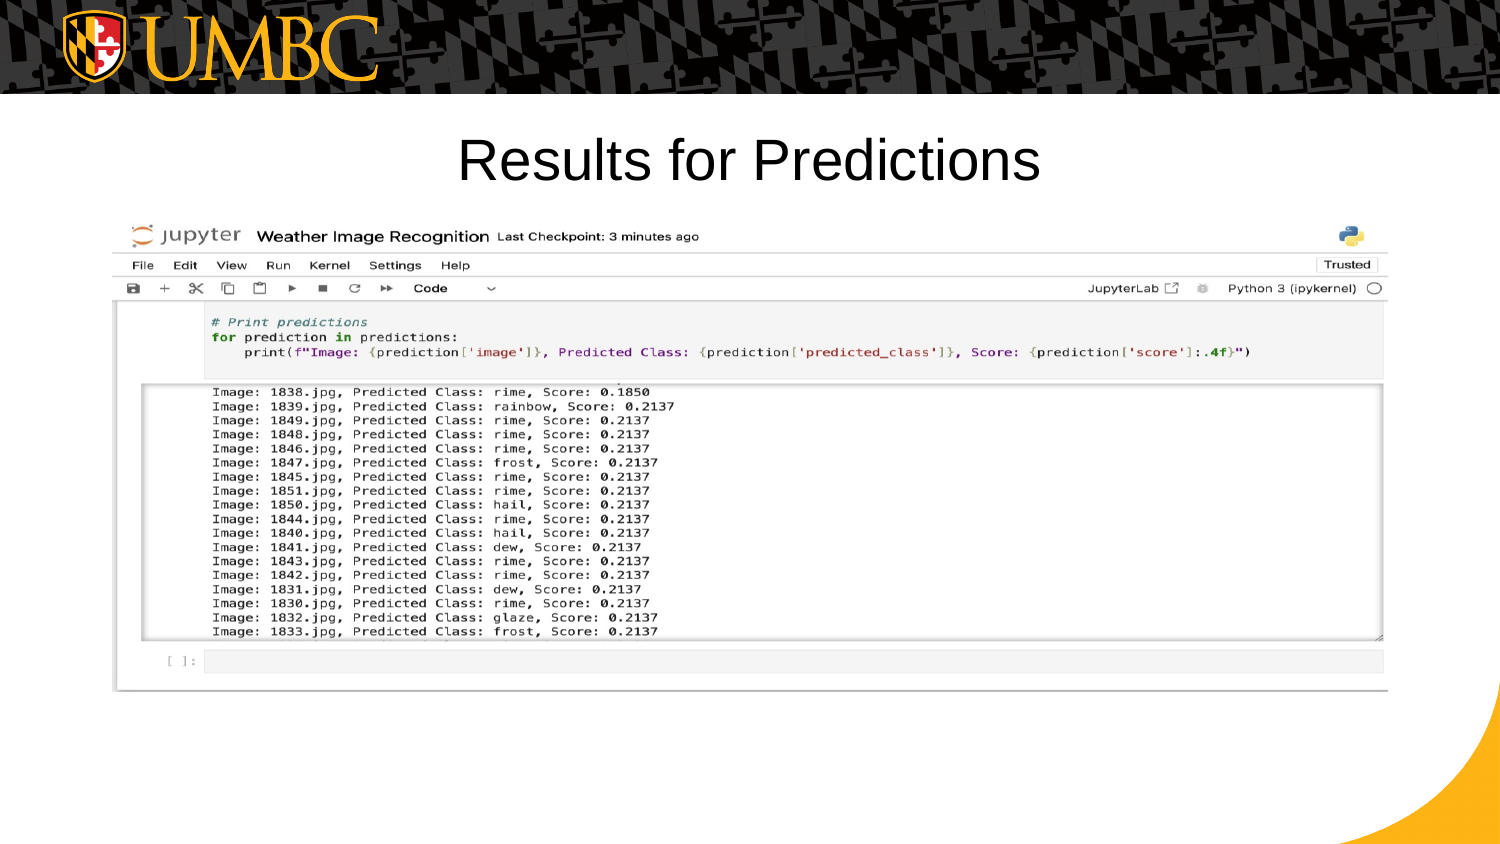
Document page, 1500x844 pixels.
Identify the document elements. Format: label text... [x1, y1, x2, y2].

title Results for Predictions [51, 106, 1449, 201]
picture [112, 213, 1500, 844]
picture [0, 0, 1500, 94]
